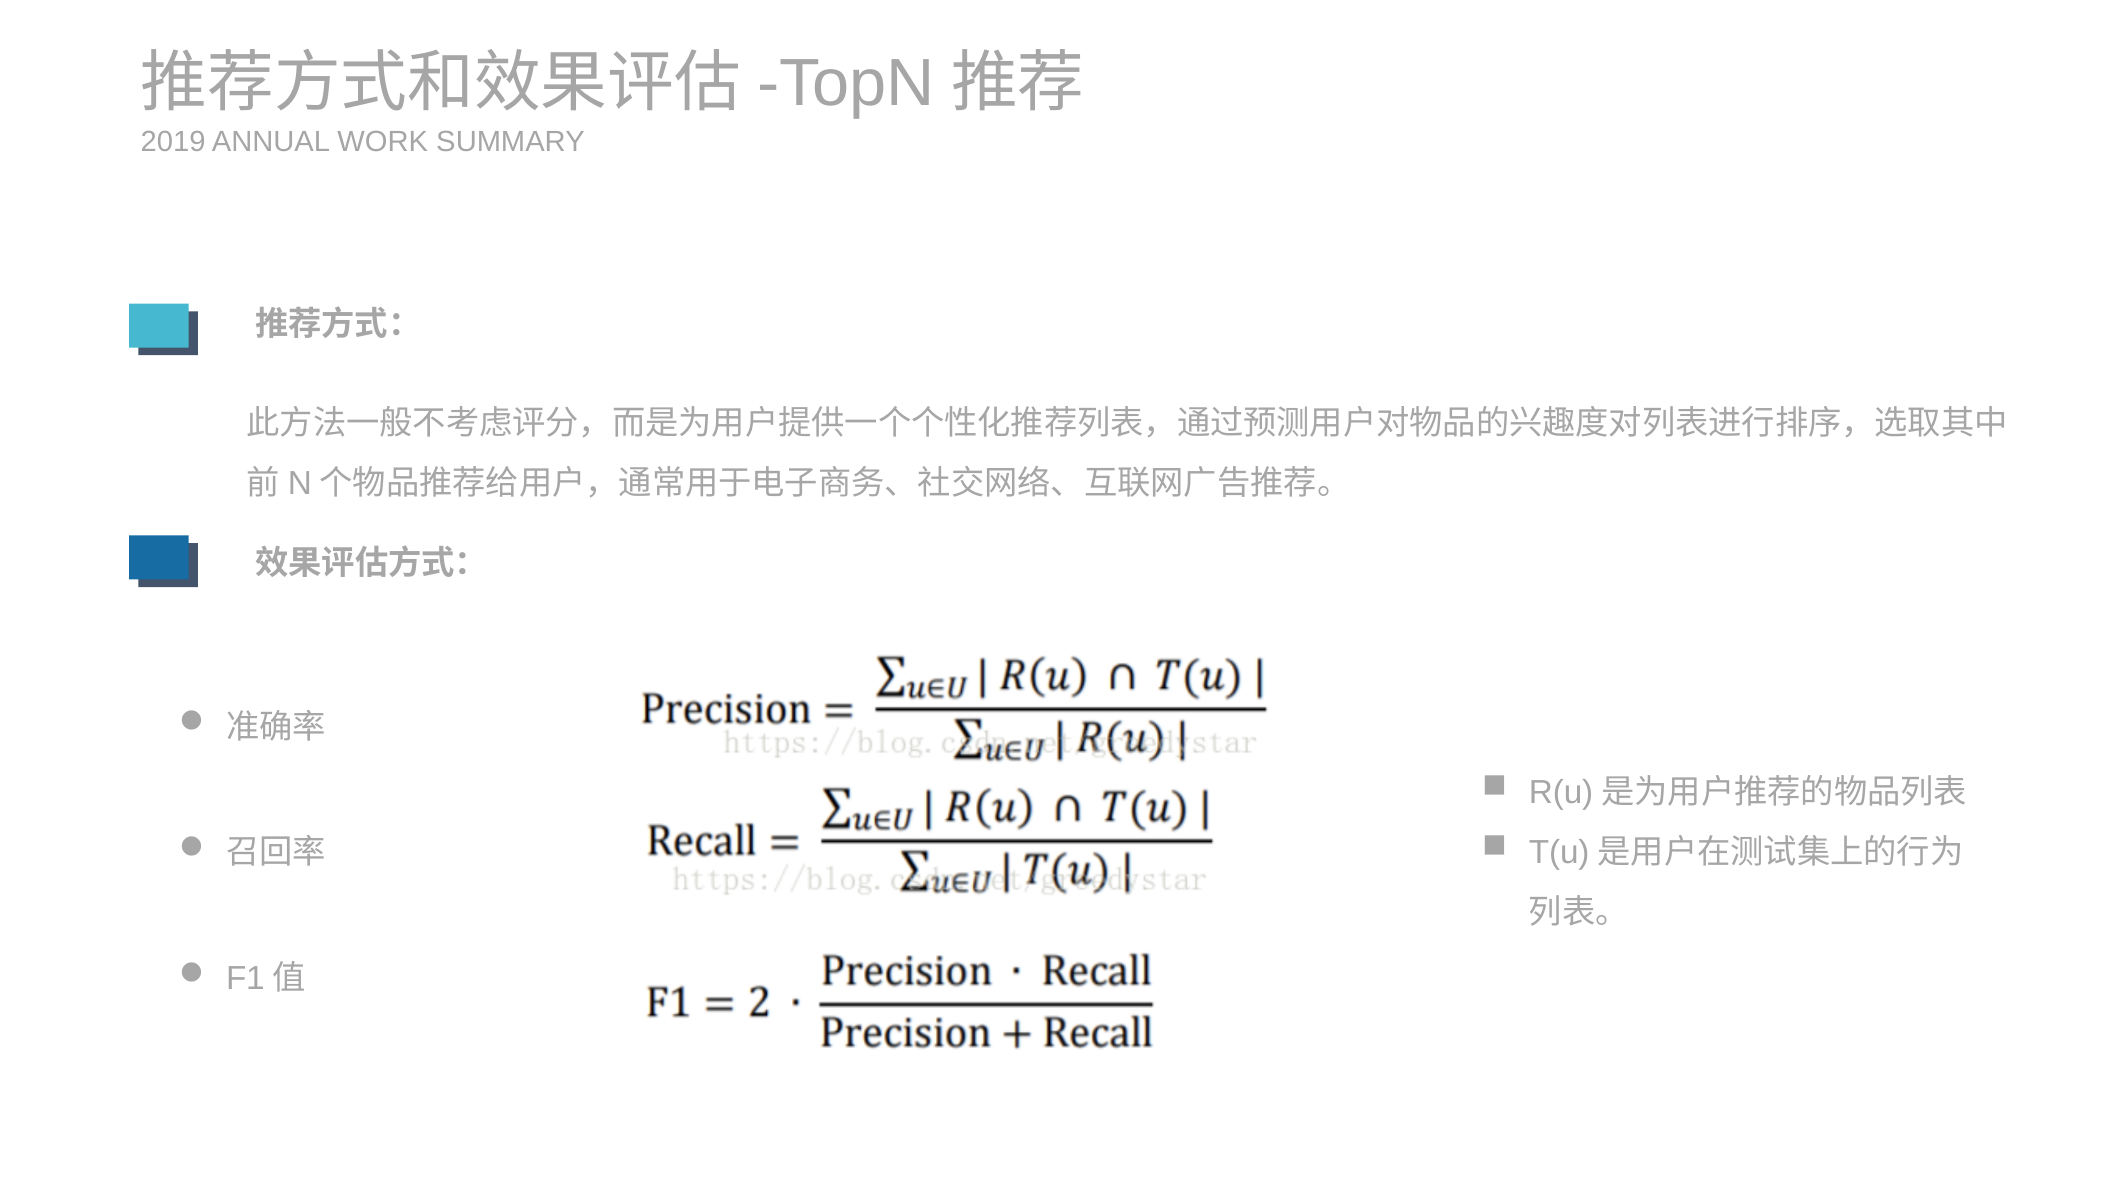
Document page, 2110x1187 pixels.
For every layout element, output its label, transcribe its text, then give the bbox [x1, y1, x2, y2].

text_box 效果评估方式： [255, 540, 489, 581]
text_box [129, 535, 198, 588]
text_box F1值 [164, 928, 489, 1004]
text_box 召回率 [164, 803, 503, 878]
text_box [129, 303, 198, 356]
picture [585, 642, 1301, 909]
text_box 2019 ANNUAL WORK SUMMARY [140, 122, 602, 158]
text_box 准确率 [164, 677, 503, 753]
text_box 此方法一般不考虑评分，而是为用户提供一个个性化推荐列表，通过预测用户对物品的兴趣度对列表进行排序，选取其中前N个物品推荐给用户，通常用于电子商务、社交网络、互联网广告推荐。 [231, 373, 2047, 509]
text_box 推荐方式： [255, 302, 422, 343]
text_box R(u)是为用户推荐的物品列表 T(u)是用户在测试集上的行为列表。 [1467, 742, 1987, 938]
picture [598, 928, 1193, 1071]
text_box 推荐方式和效果评估-TopN推荐 [140, 38, 1245, 119]
